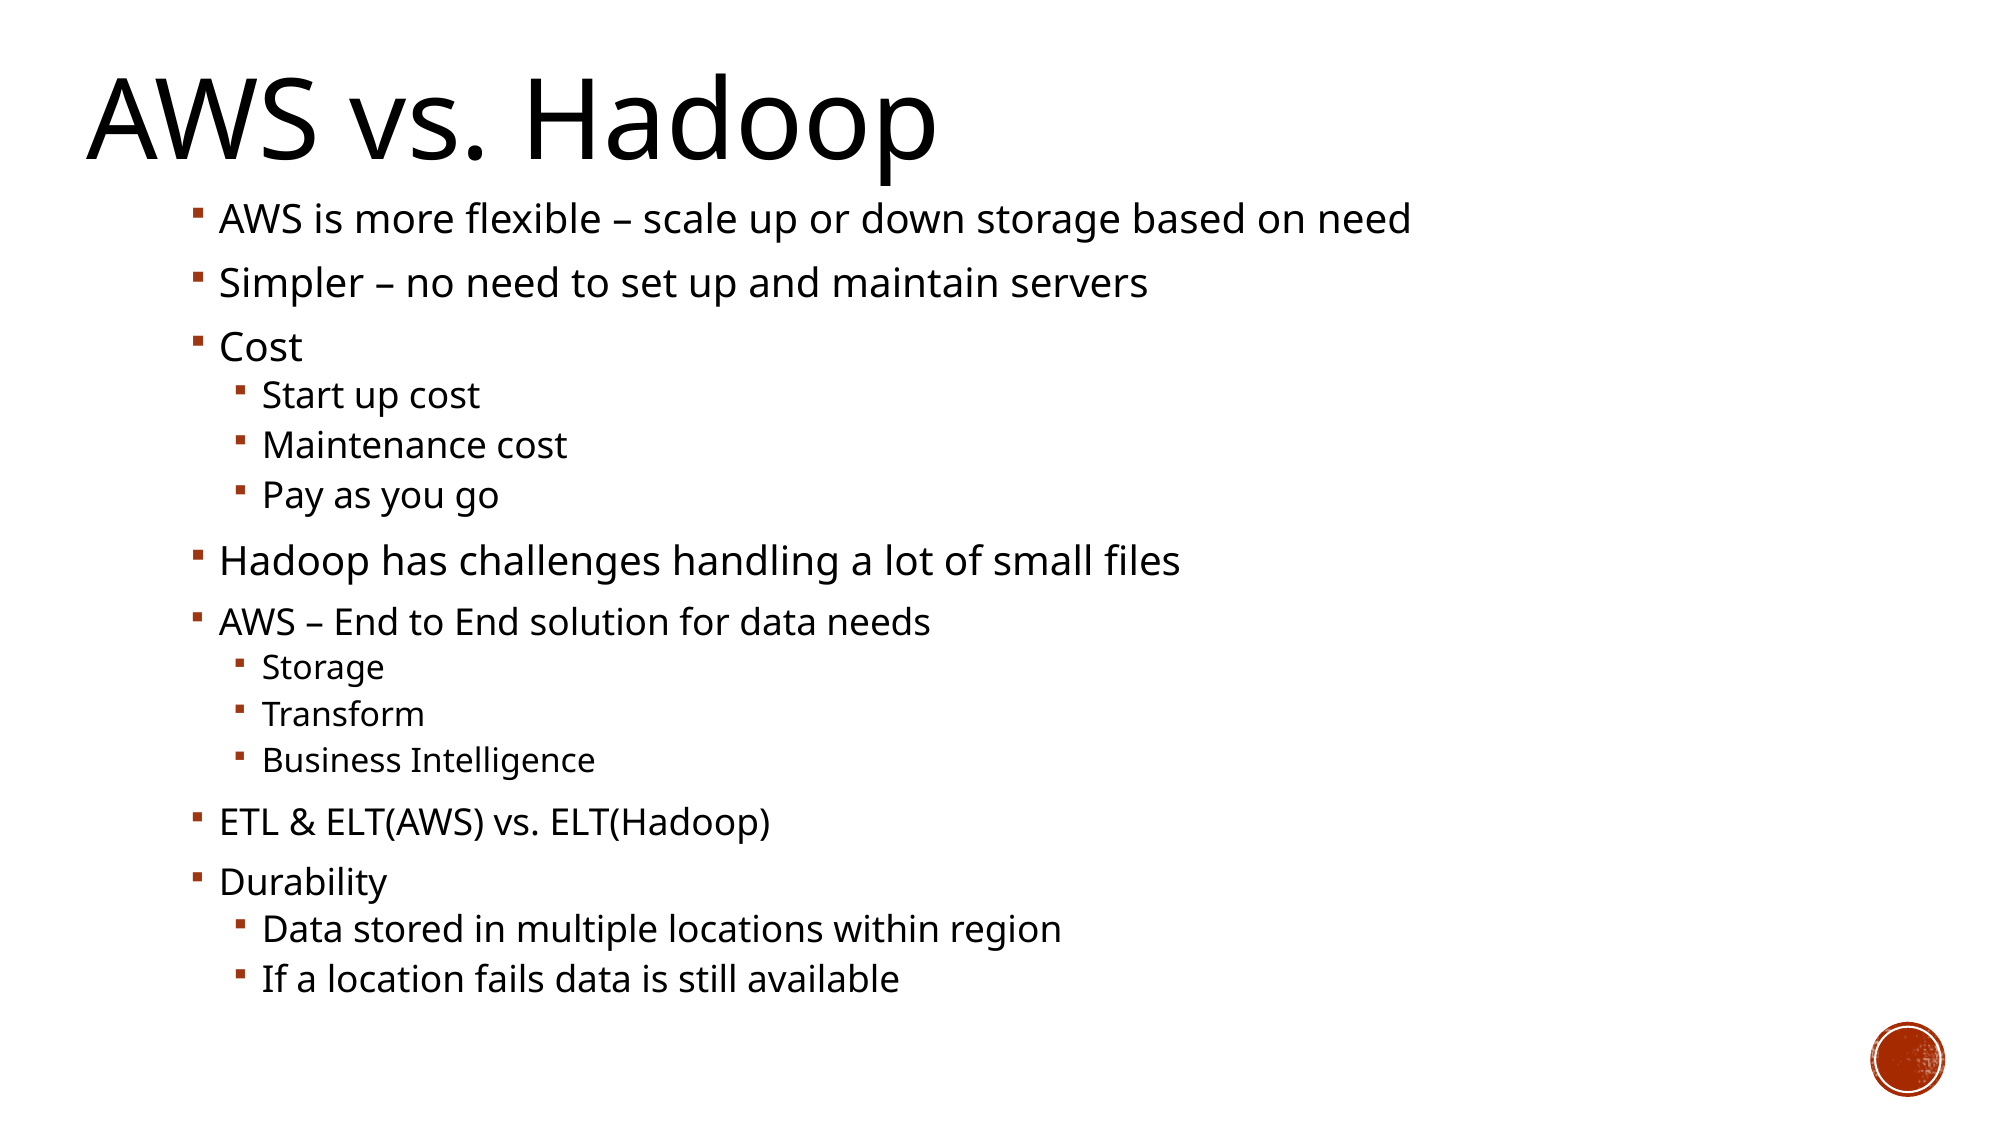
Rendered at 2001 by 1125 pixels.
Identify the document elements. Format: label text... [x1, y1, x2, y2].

text_box AWS vs. Hadoop [72, 39, 1493, 189]
list AWS is more flexible – scale up or down storage based on need Simpler – no need to set up and maintain servers Cost Start up cost Maintenance cost Pay as you go Hadoop has challenges handling a lot of small files AWS – End to End solution for data needs Storage Transform Business Intelligence ETL & ELT(AWS) vs. ELT(Hadoop) Durability Data stored in multiple locations within region If a location fails data is still available [175, 190, 1826, 1013]
